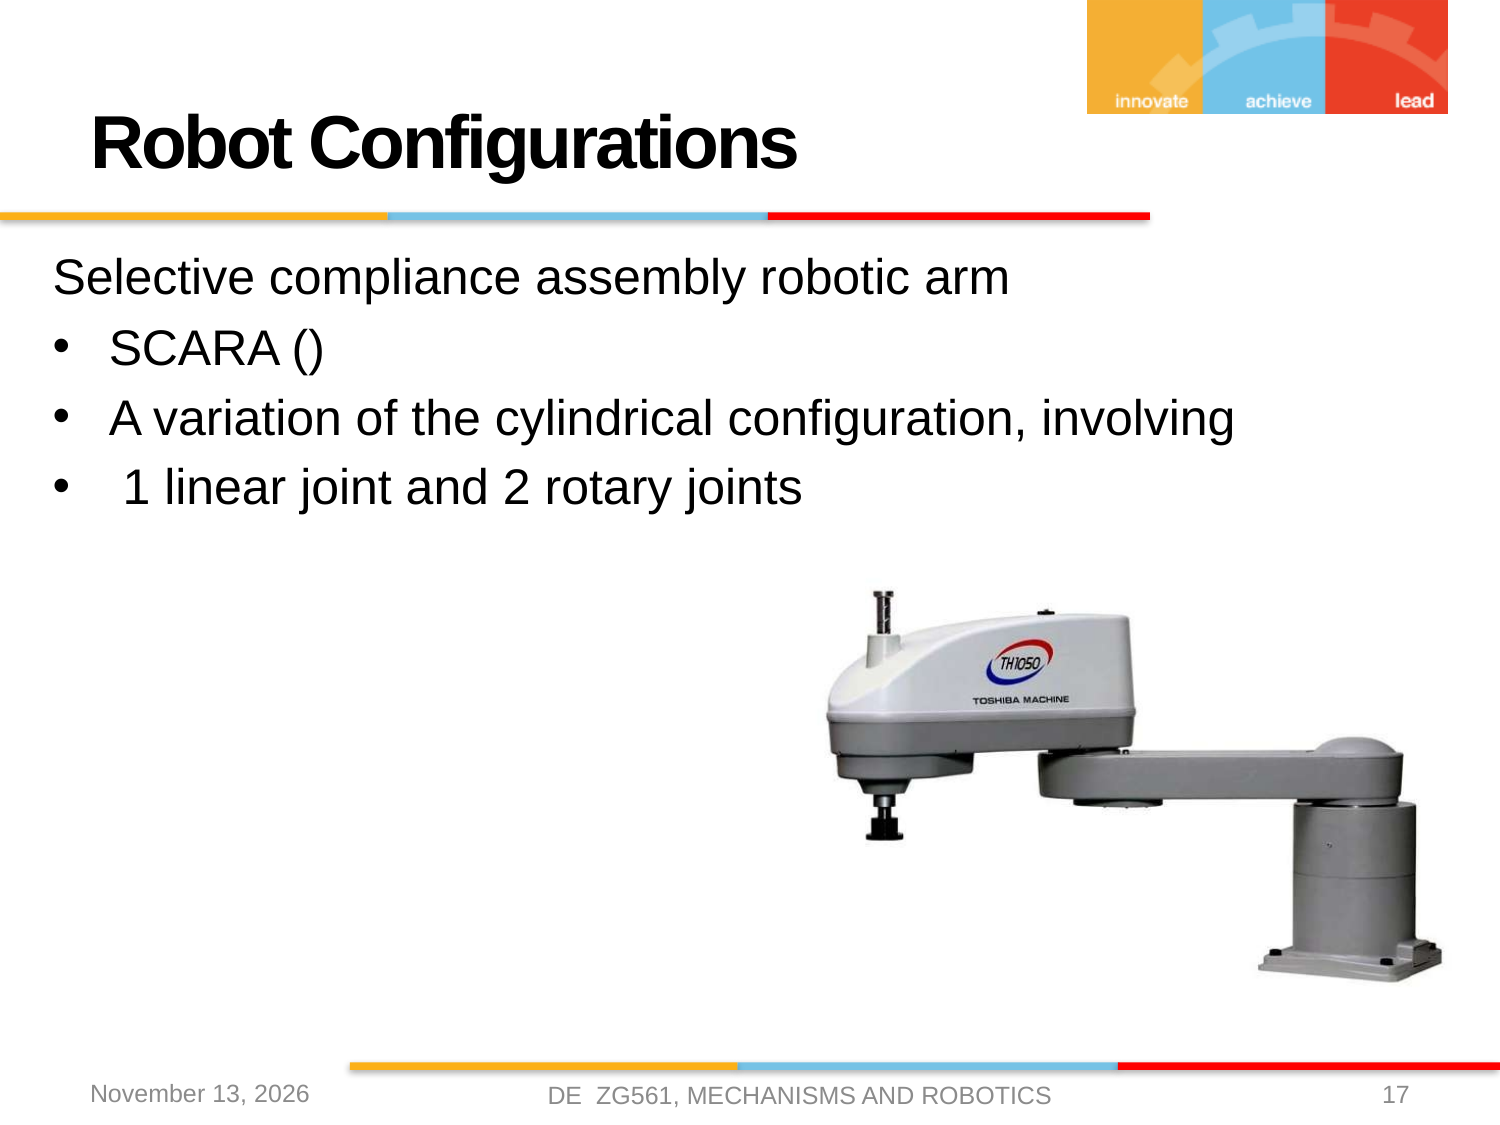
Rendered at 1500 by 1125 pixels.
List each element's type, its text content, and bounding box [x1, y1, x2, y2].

picture [1087, 0, 1448, 114]
picture [799, 562, 1463, 1009]
text_box Selective compliance assembly robotic arm SCARA () A variation of the cylindrical configuration, involving 1 linear joint and 2 rotary joints [37, 237, 1388, 1125]
footer DE ZG561, MECHANISMS AND ROBOTICS [512, 1065, 1088, 1125]
title Robot Configurations [75, 45, 1425, 233]
slide_number 17 [1388, 1062, 1425, 1125]
